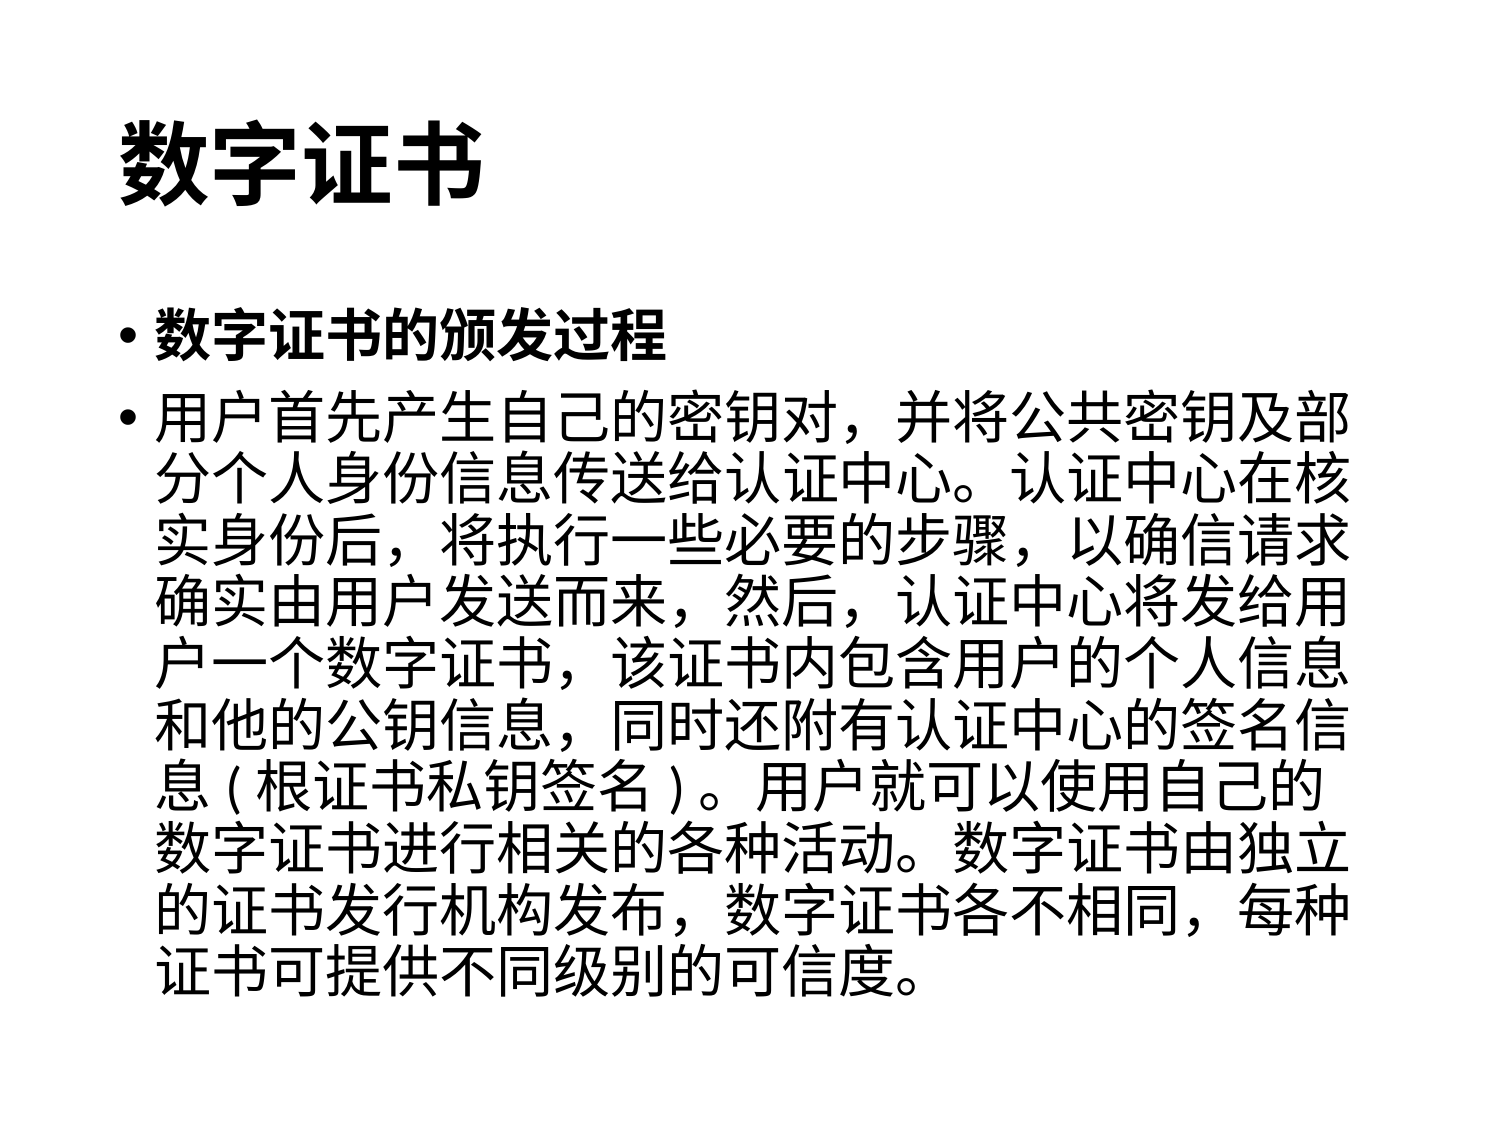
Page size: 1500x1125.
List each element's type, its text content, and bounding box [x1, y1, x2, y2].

list 数字证书的颁发过程 用户首先产生自己的密钥对，并将公共密钥及部分个人身份信息传送给认证中心。认证中心在核实身份后，将执行一些必要的步骤，以确信请求确实由用户发送而来，然后，认证中心将发给用户一个数字证书，该证书内包含用户的个人信息和他的公钥信息，同时还附有认证中心的签名信息(根证书私钥签名)。用户就可以使用自己的数字证书进行相关的各种活动。数字证书由独立的证书发行机构发布，数字证书各不相同，每种证书可提供不同级别的可信度。 [103, 299, 1397, 1014]
title 数字证书 [103, 59, 1397, 278]
